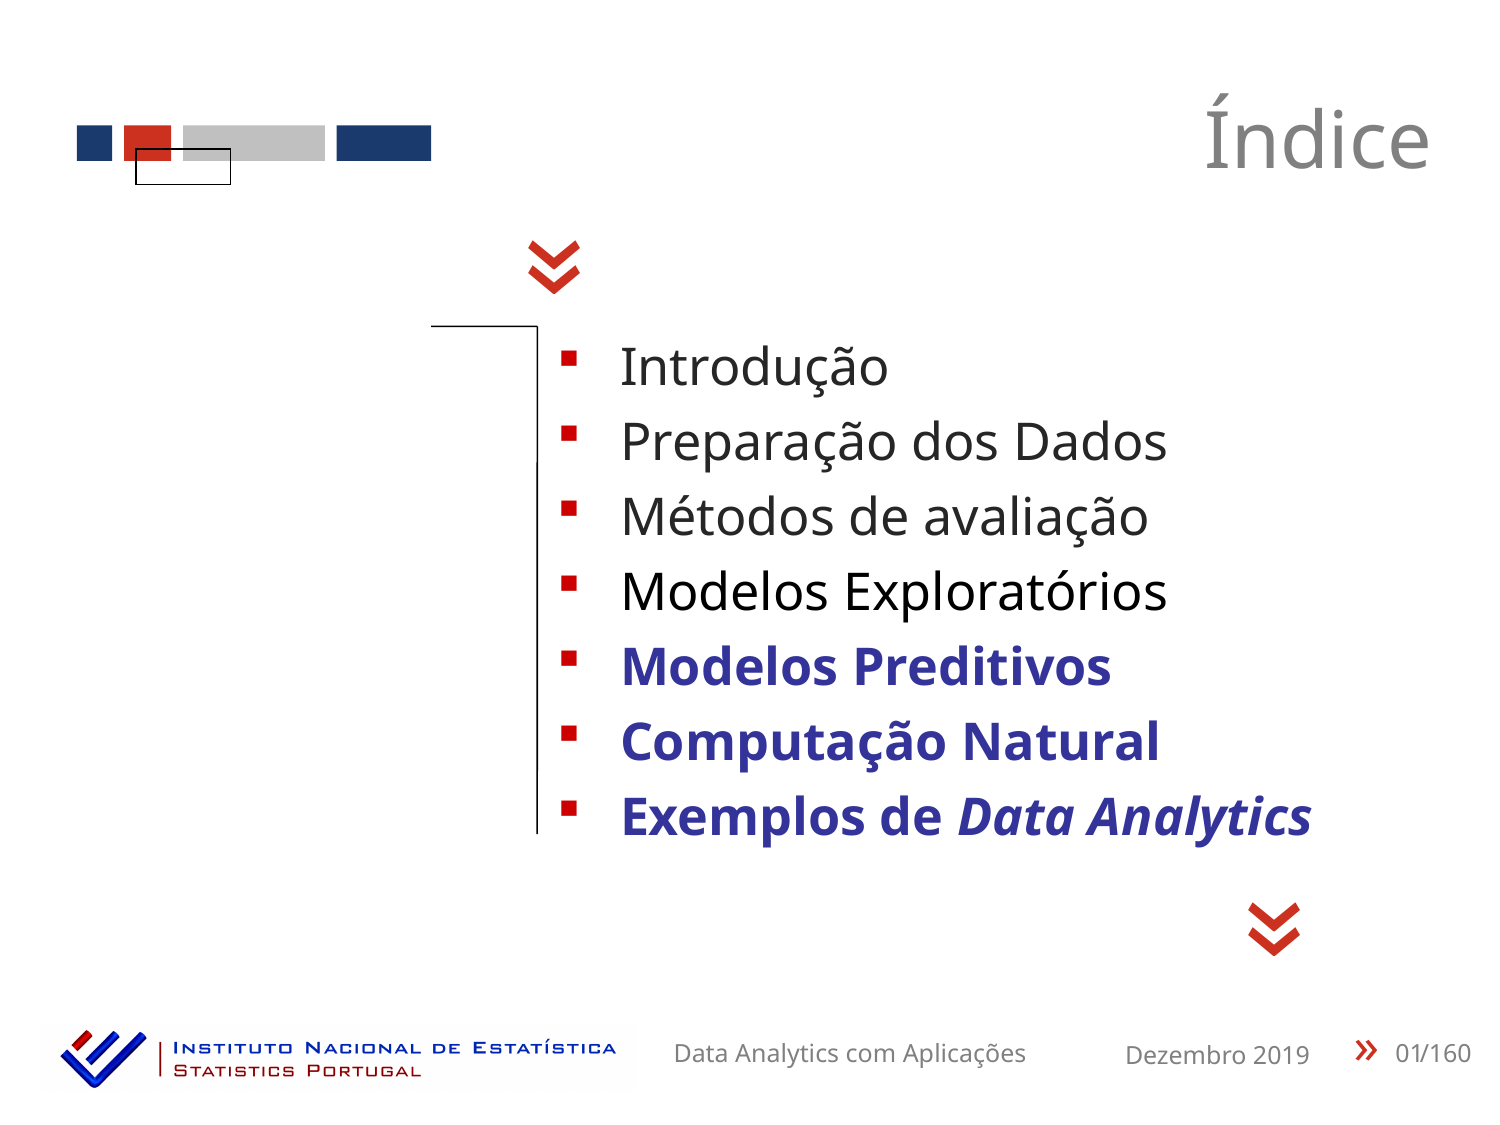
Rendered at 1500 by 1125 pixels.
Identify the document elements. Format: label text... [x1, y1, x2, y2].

text_box « [1175, 893, 1340, 976]
text_box « [454, 231, 620, 315]
text_box Introdução Preparação dos Dados Métodos de avaliação Modelos Exploratórios Modelos Preditivos Computação Natural Exemplos de Data Analytics [542, 326, 1358, 854]
picture [41, 1023, 638, 1093]
text_box 01 [1380, 1029, 1447, 1075]
text_box Índice [454, 66, 1447, 207]
